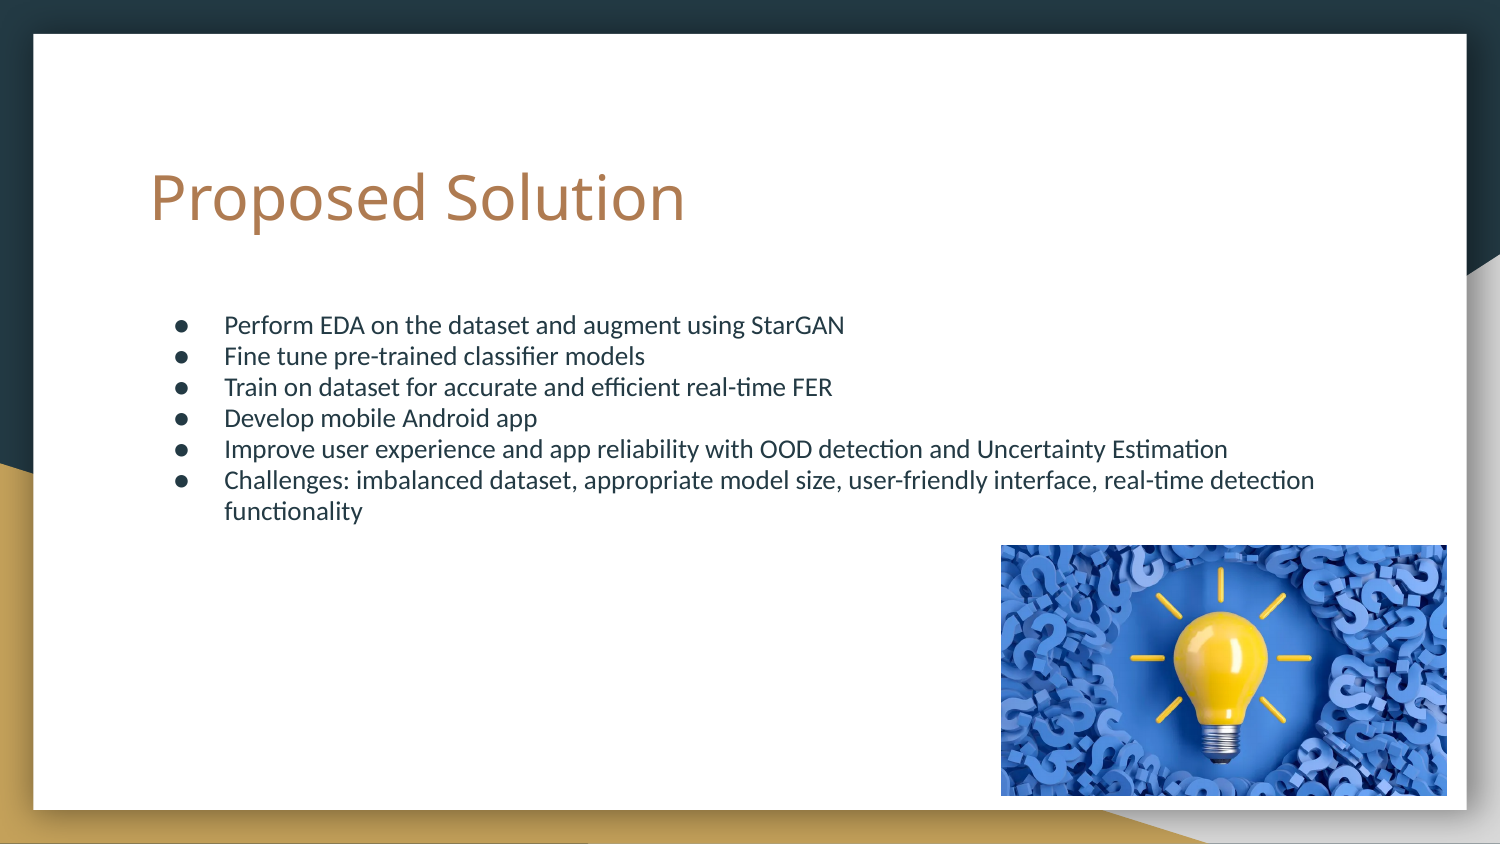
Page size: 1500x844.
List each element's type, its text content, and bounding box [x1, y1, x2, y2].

picture [1001, 545, 1447, 796]
list Perform EDA on the dataset and augment using StarGAN Fine tune pre-trained classifier models Train on dataset for accurate and efficient real-time FER Develop mobile Android app Improve user experience and app reliability with OOD detection and Uncertainty Estimation Challenges: imbalanced dataset, appropriate model size, user-friendly interface, real-time detection functionality [134, 295, 1366, 697]
title Proposed Solution [134, 138, 1366, 295]
